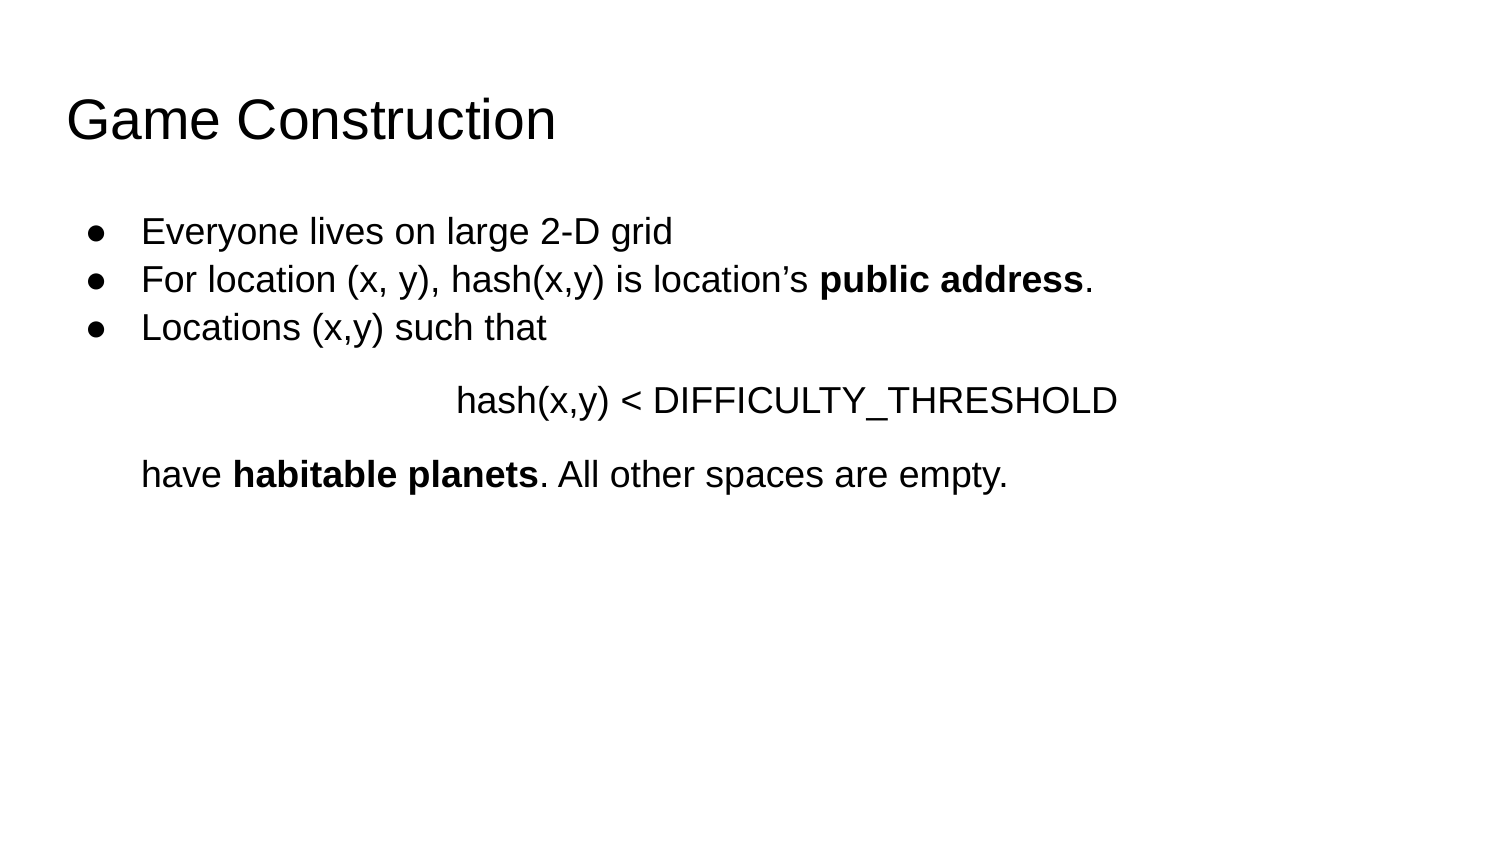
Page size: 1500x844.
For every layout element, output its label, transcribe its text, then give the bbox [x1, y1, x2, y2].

list Everyone lives on large 2-D grid For location (x, y), hash(x,y) is location’s public address. Locations (x,y) such that hash(x,y) < DIFFICULTY_THRESHOLD have habitable planets. All other spaces are empty. [51, 189, 1449, 750]
title Game Construction [51, 72, 1449, 167]
